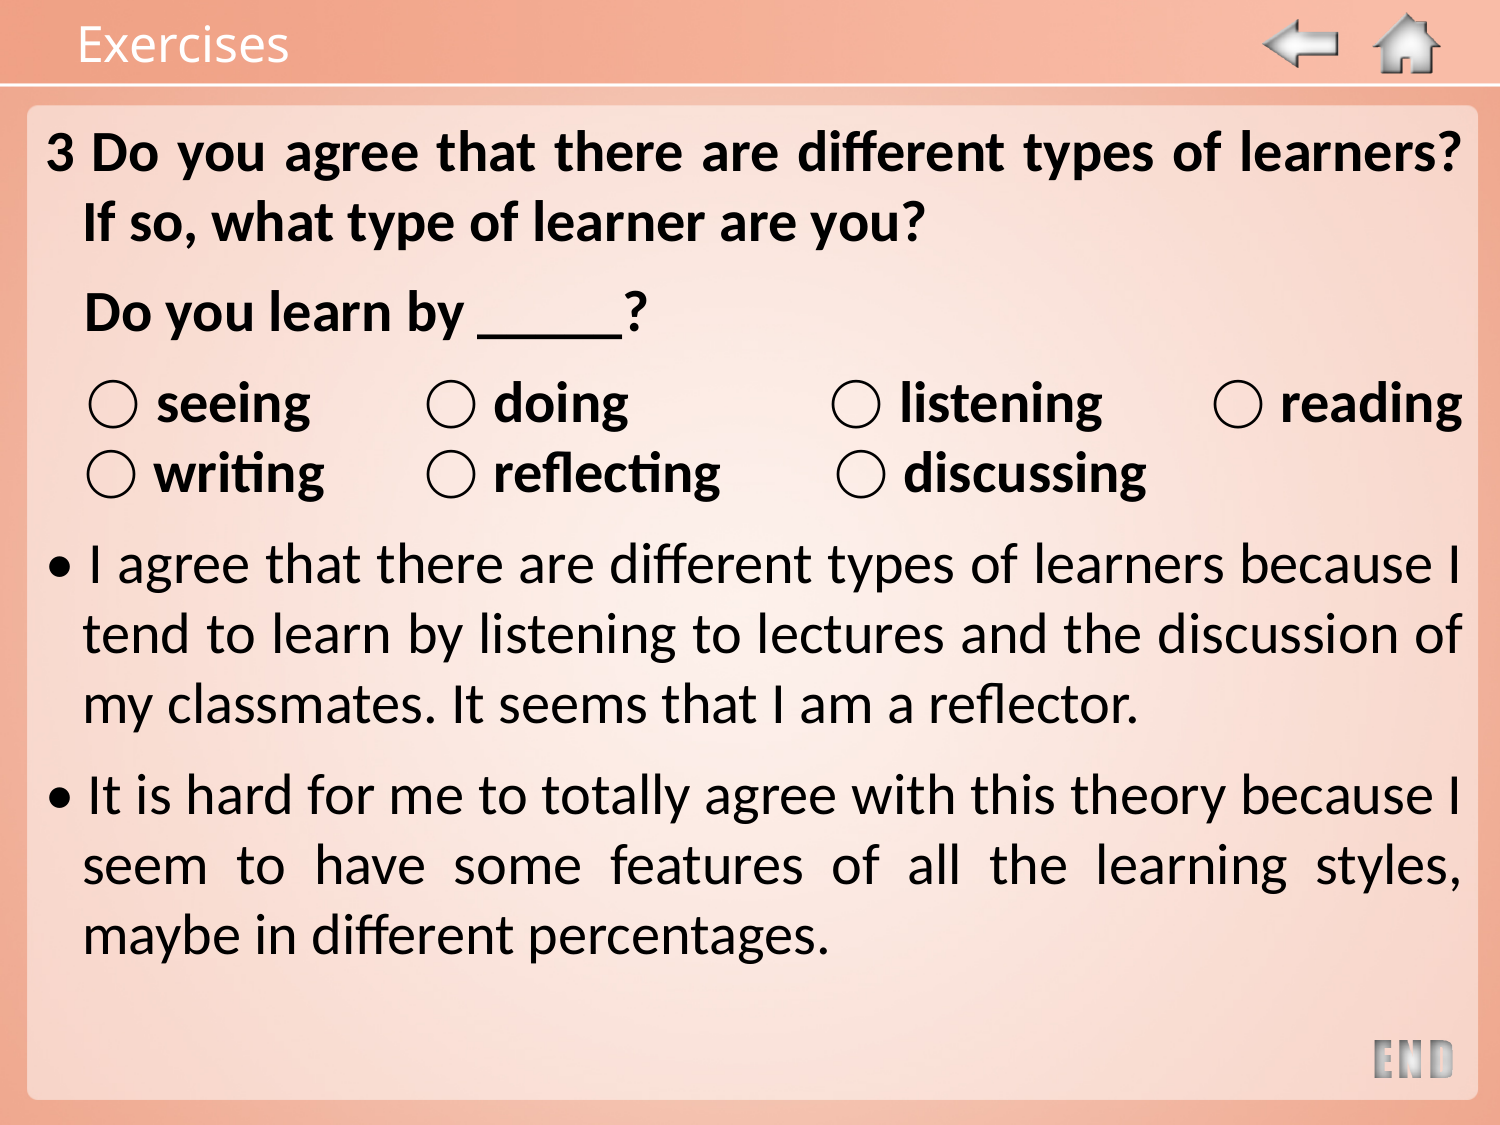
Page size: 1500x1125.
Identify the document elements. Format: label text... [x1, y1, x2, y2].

picture [0, 0, 1500, 1125]
text_box Exercises [61, 5, 306, 80]
list 3 Do you agree that there are different types of learners? If so, what type of learner are you? Do you learn by _____? ⃝ seeing ⃝ doing ⃝ listening ⃝ reading ⃝ writing ⃝ reflecting ⃝ discussing • I agree that there are different types of learners because I tend to learn by listening to lectures and the discussion of my classmates. It seems that I am a reflector. • It is hard for me to totally agree with this theory because I seem to have some features of all the learning styles, maybe in different percentages. [29, 104, 1480, 1101]
